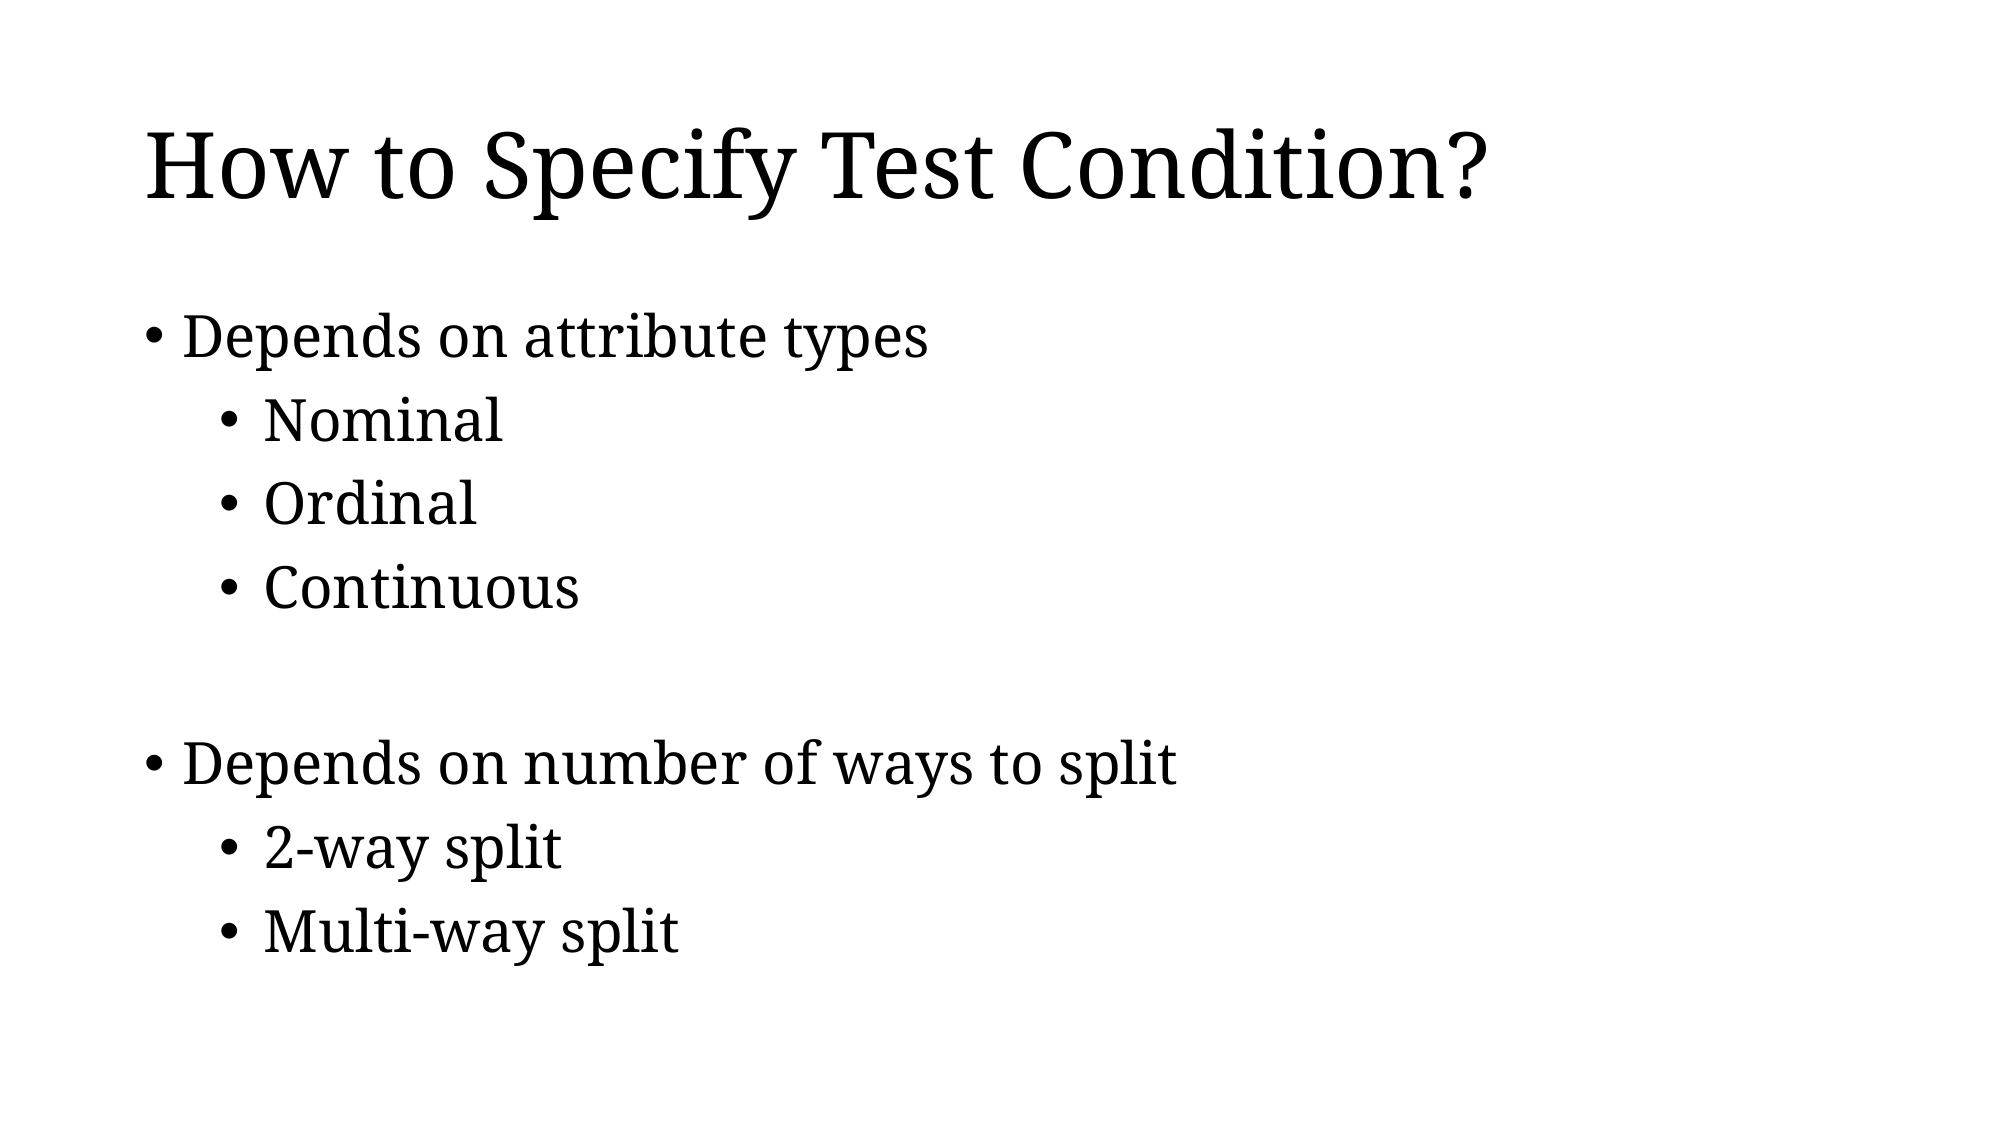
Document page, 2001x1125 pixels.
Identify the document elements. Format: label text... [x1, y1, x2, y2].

list Depends on attribute types Nominal Ordinal Continuous Depends on number of ways to split 2-way split Multi-way split [136, 298, 1863, 1014]
title How to Specify Test Condition? [136, 59, 1863, 278]
